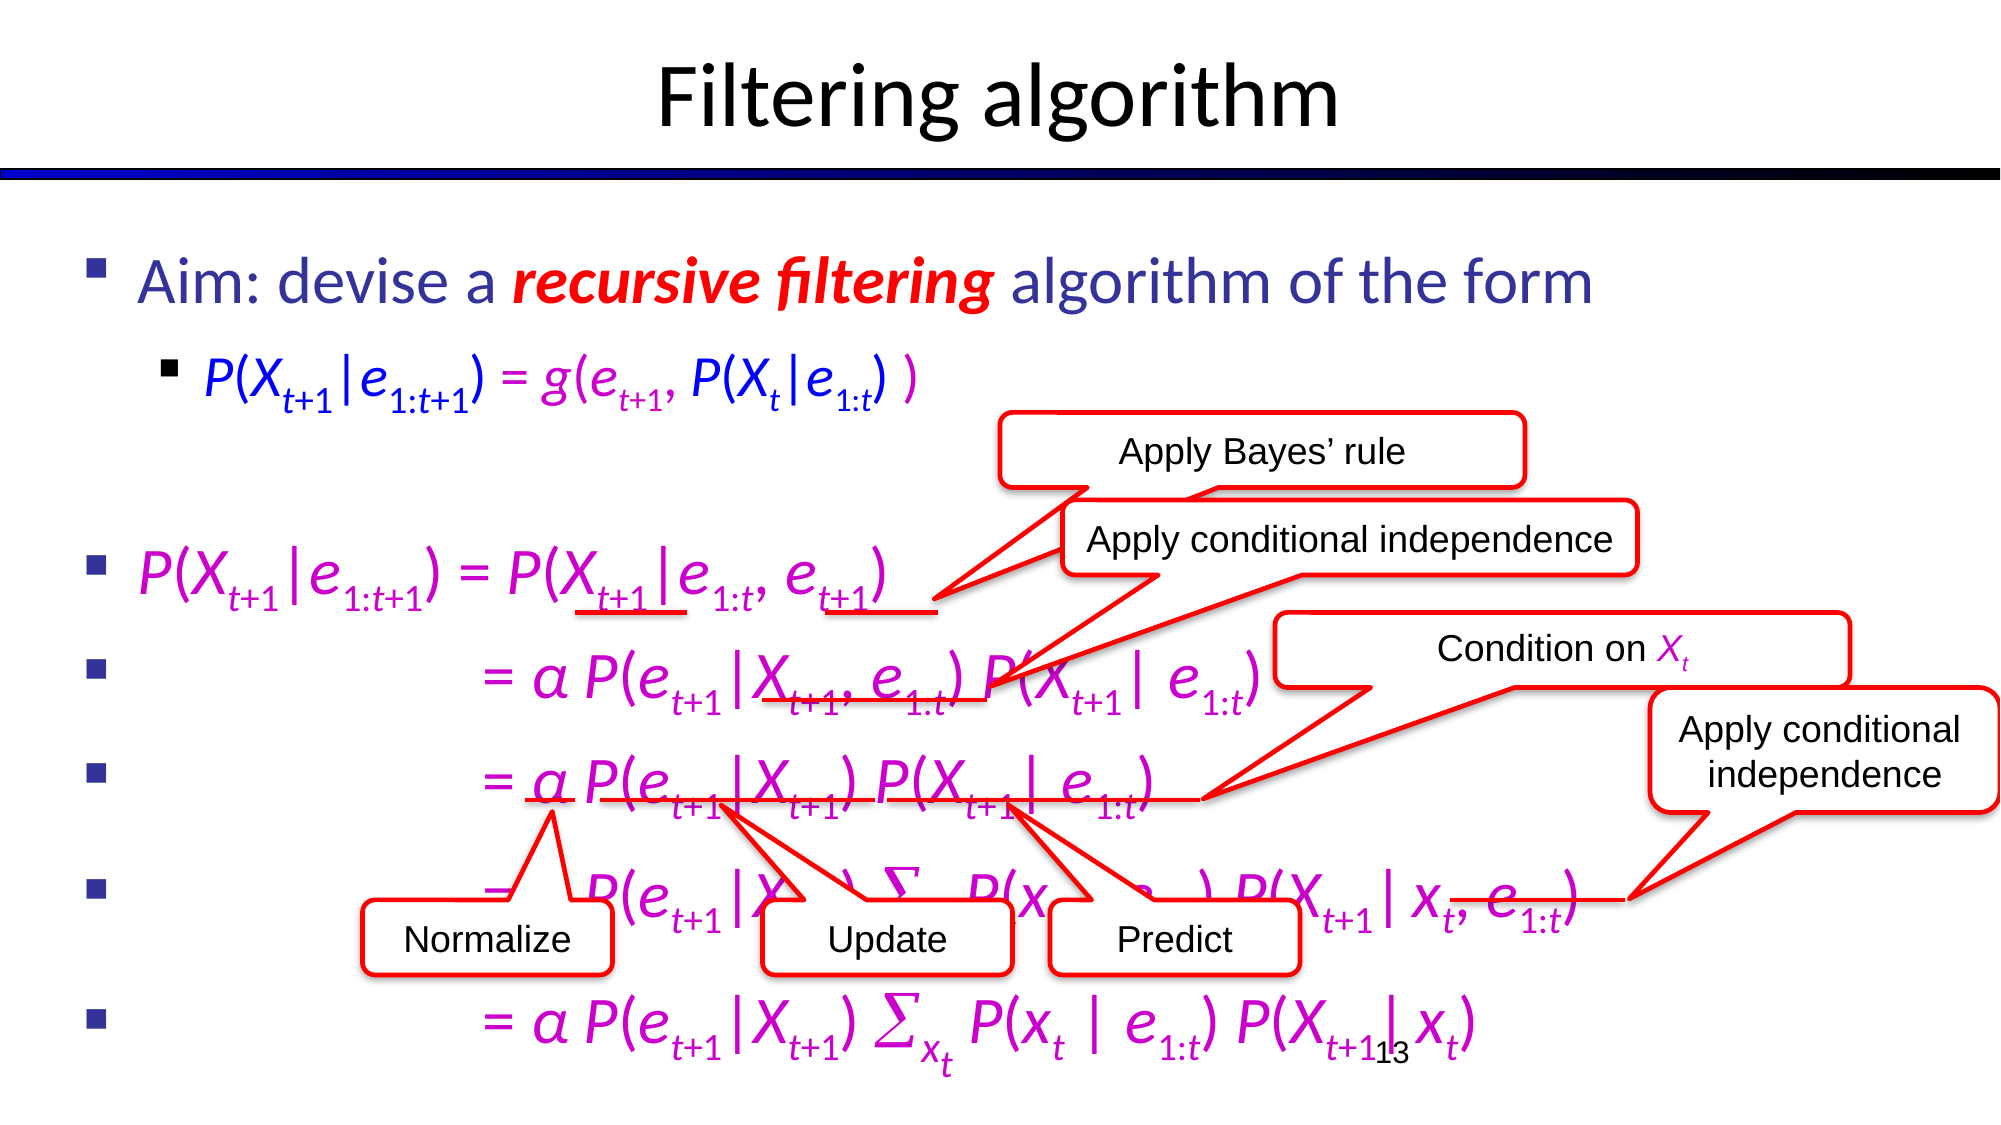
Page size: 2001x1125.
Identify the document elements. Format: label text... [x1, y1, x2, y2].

text_box Apply conditional independence [989, 499, 1639, 688]
text_box Predict [1010, 809, 1301, 976]
text_box Update [723, 809, 1014, 976]
text_box Normalize [361, 810, 614, 976]
title Filtering algorithm [0, 0, 2000, 184]
text_box Apply conditional independence [1628, 686, 2000, 900]
slide_number 13 [1074, 1024, 1426, 1103]
text_box Condition on Xt [1202, 611, 1851, 800]
text_box Apply Bayes’ rule [933, 505, 1061, 600]
list Aim: devise a recursive filtering algorithm of the form P(Xt+1|e1:t+1) = g(et+1, P(Xt|e1:t) ) P(Xt+1|e1:t+1) = P(Xt+1|e1:t, et+1) = α P(et+1|Xt+1, e1:t) P(Xt+1| e1:t) = α P(et+1|Xt+1) P(Xt+1| e1:t) = α P(et+1|Xt+1) xt P(xt | e1:t) P(Xt+1| xt, e1:t) = α P(et+1|Xt+1) xt P(xt | e1:t) P(Xt+1| xt) [66, 228, 1934, 1006]
text_box Apply Bayes’ rule [999, 411, 1526, 499]
